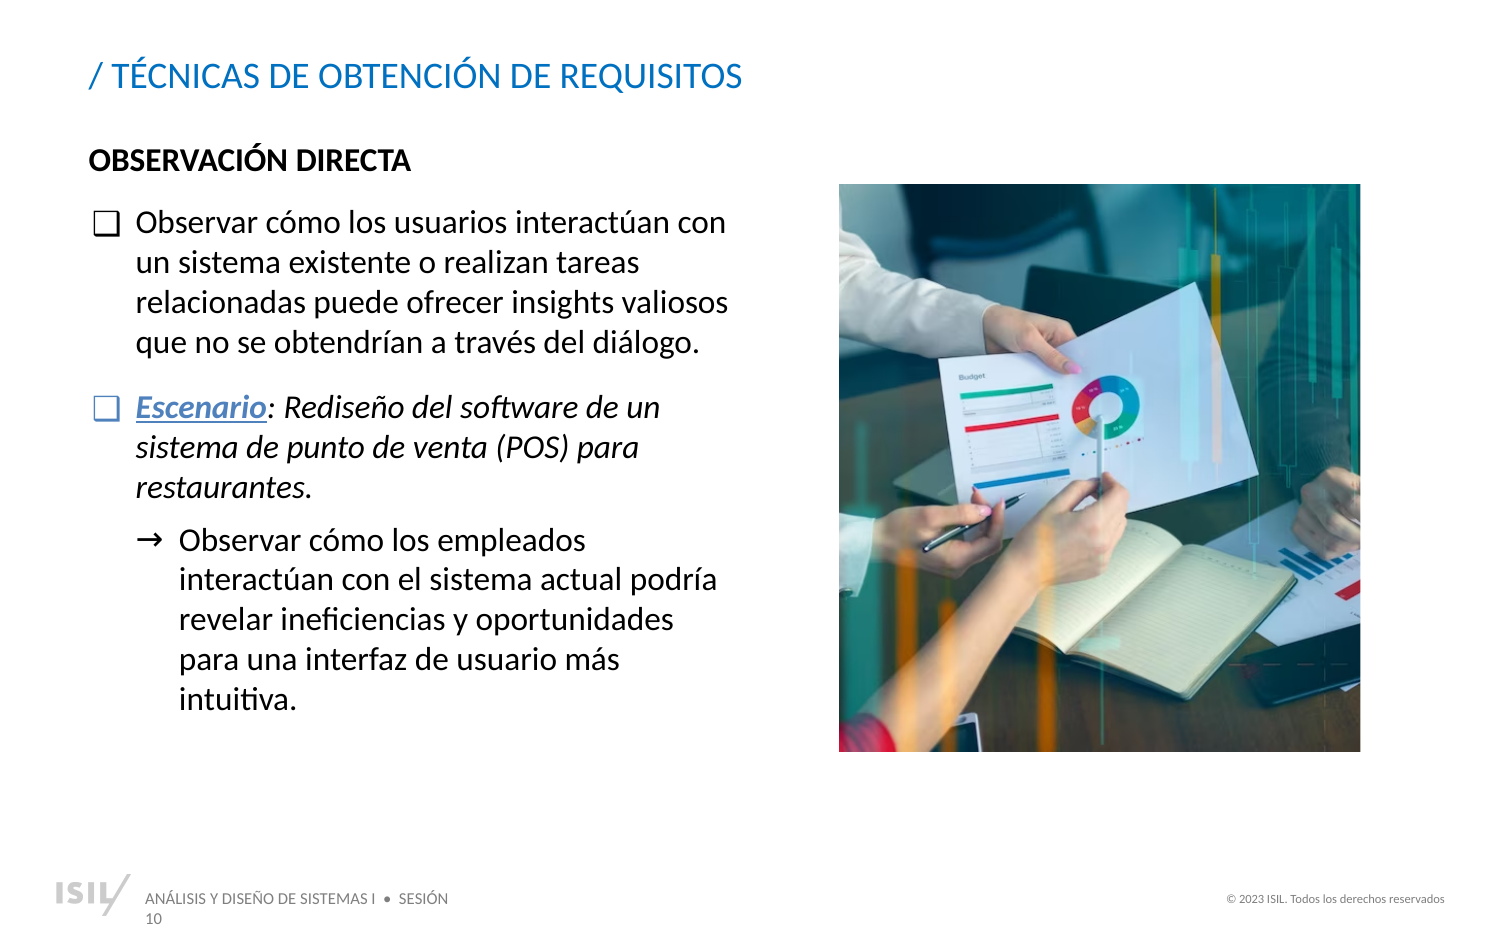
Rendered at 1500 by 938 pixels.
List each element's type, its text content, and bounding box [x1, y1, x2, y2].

list OBSERVACIÓN DIRECTA [76, 132, 750, 191]
list Observar cómo los usuarios interactúan con un sistema existente o realizan tareas relacionadas puede ofrecer insights valiosos que no se obtendrían a través del diálogo. Escenario: Rediseño del software de un sistema de punto de venta (POS) para restaurantes. Observar cómo los empleados interactúan con el sistema actual podría revelar ineficiencias y oportunidades para una interfaz de usuario más intuitiva. [76, 193, 750, 866]
picture [838, 184, 1361, 753]
list / TÉCNICAS DE OBTENCIÓN DE REQUISITOS [76, 45, 1424, 104]
picture [1298, 663, 1314, 667]
